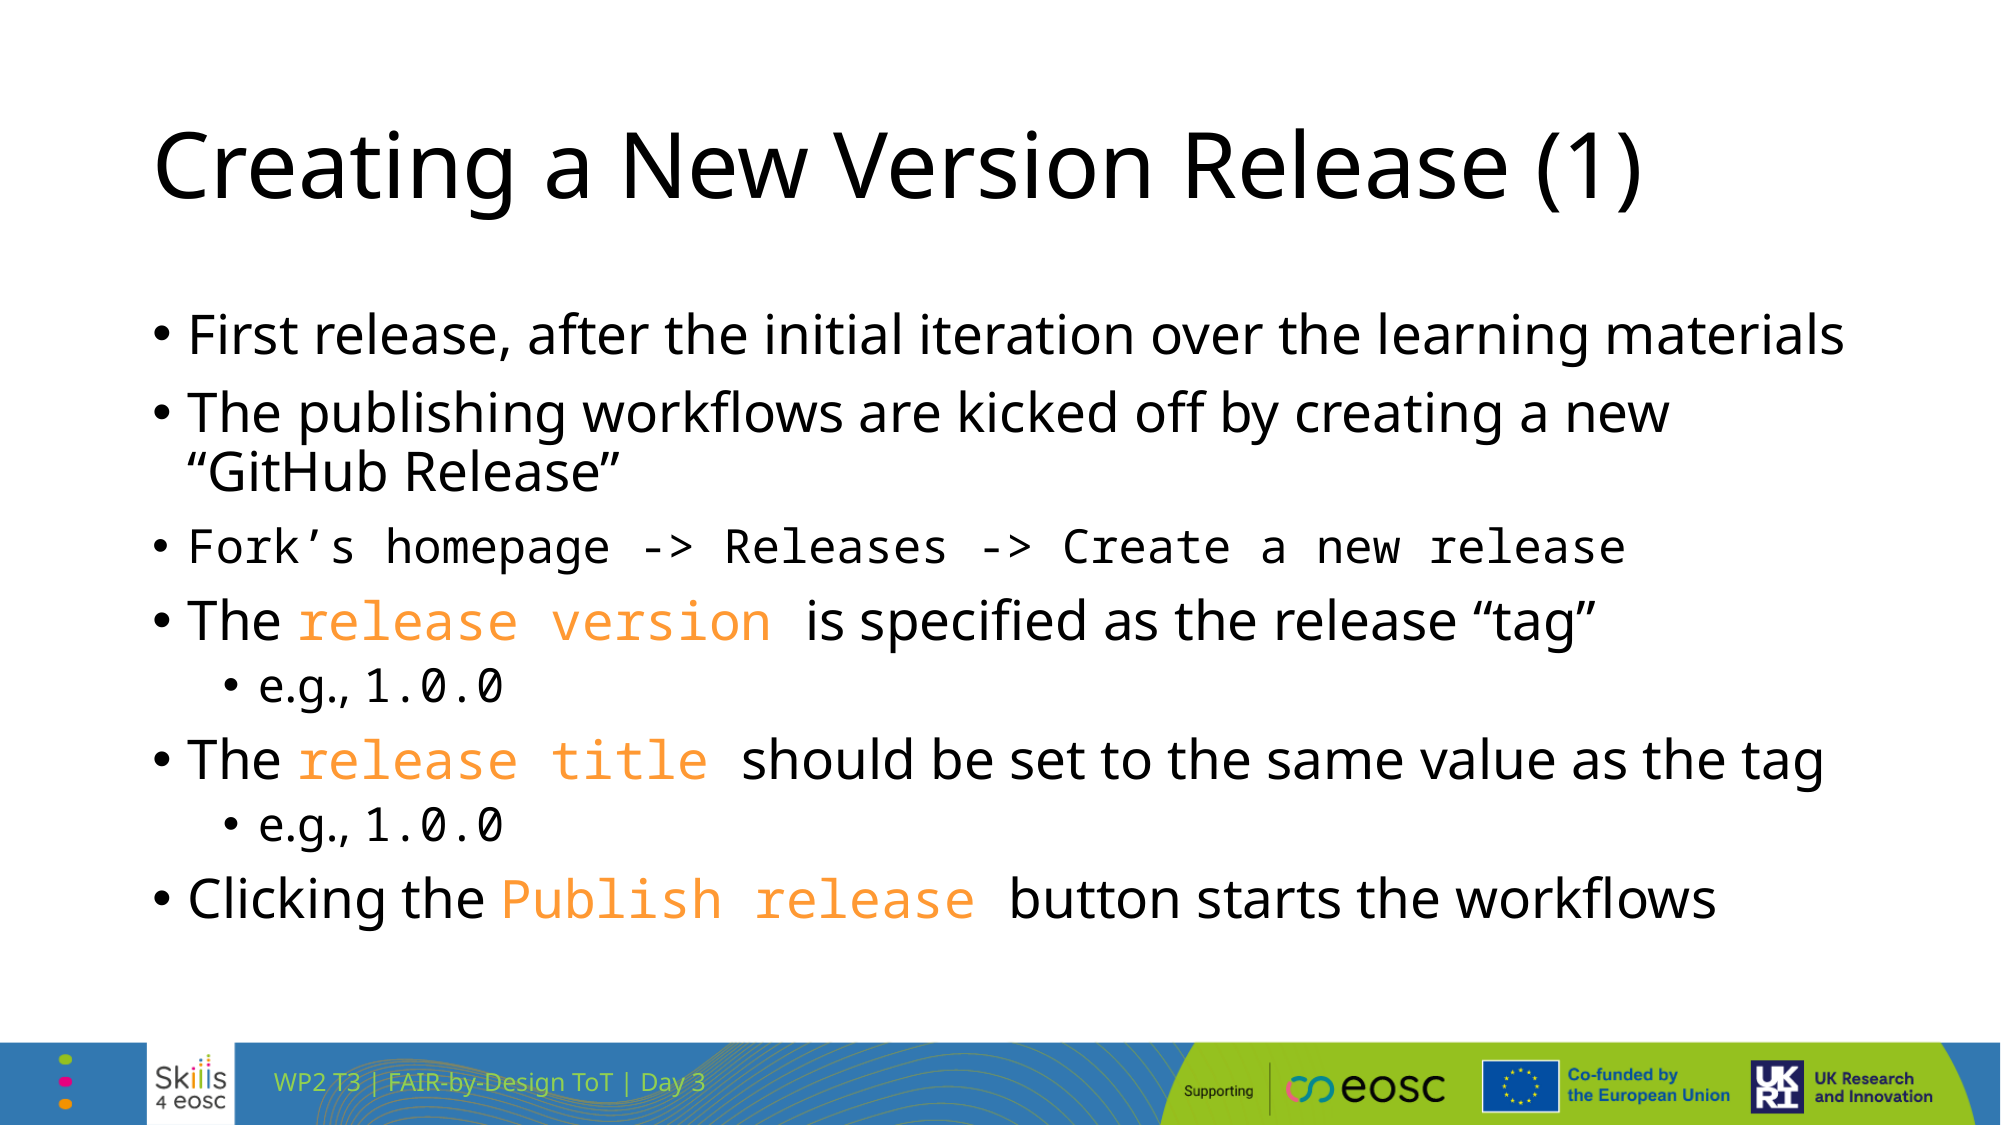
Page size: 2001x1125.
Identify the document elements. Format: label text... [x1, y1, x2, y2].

footer WP2 T3 | FAIR-by-Design ToT | Day 3 [258, 1052, 1140, 1112]
title Creating a New Version Release (1) [137, 59, 1863, 278]
list First release, after the initial iteration over the learning materials The publishing workflows are kicked off by creating a new “GitHub Release” Fork’s homepage -> Releases -> Create a new release The release version is specified as the release “tag” e.g., 1.0.0 The release title should be set to the same value as the tag e.g., 1.0.0 Clicking the Publish release button starts the workflows [137, 299, 1863, 1014]
picture [0, 0, 2001, 1125]
